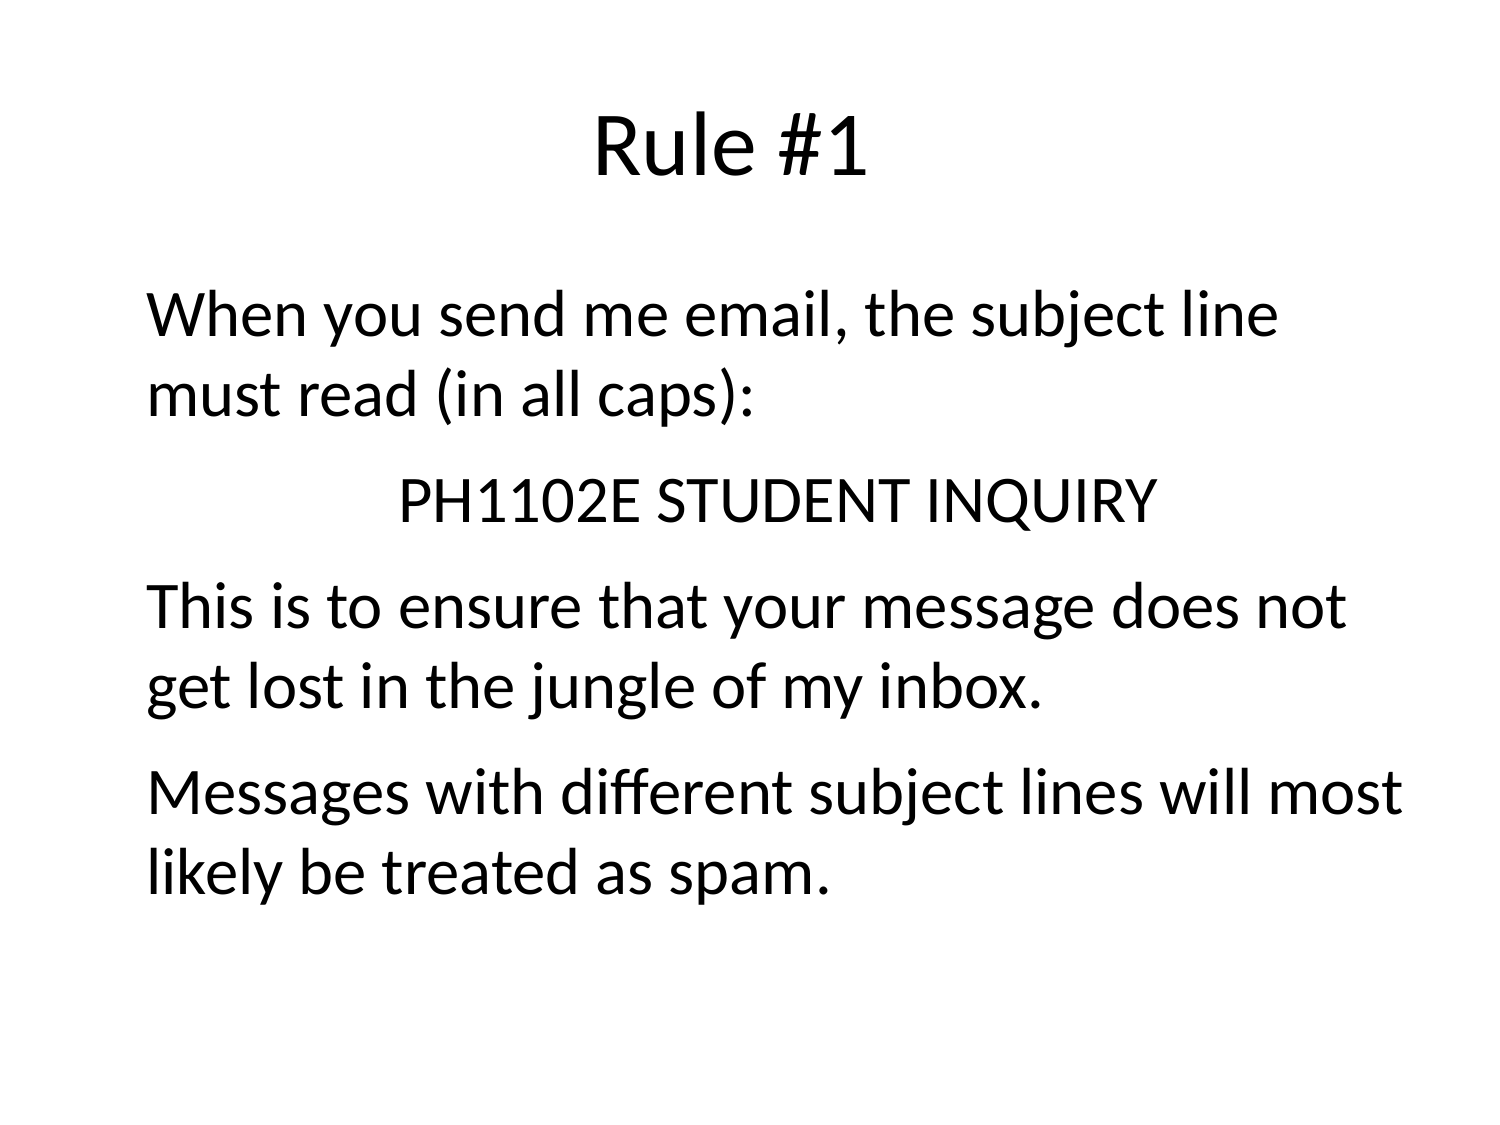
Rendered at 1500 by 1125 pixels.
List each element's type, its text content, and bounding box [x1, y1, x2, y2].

title Rule #1 [75, 45, 1388, 233]
list When you send me email, the subject line must read (in all caps): PH1102E STUDENT INQUIRY This is to ensure that your message does not get lost in the jungle of my inbox. Messages with different subject lines will most likely be treated as spam. [75, 262, 1425, 1005]
